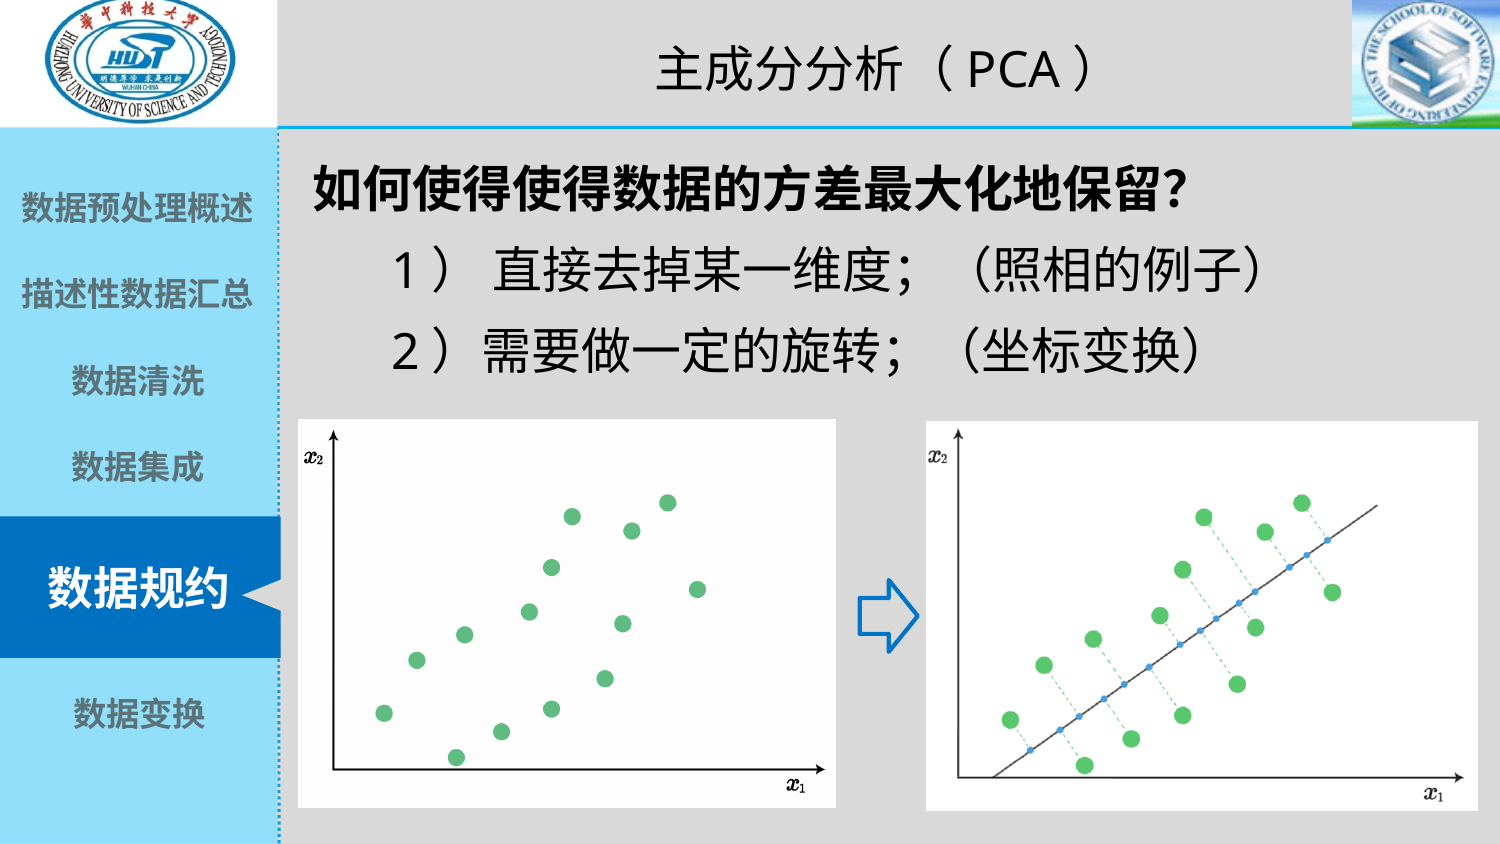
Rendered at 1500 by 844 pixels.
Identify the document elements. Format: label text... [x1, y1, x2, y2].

text_box [857, 578, 920, 654]
picture [297, 419, 836, 808]
text_box 如何使得使得数据的方差最大化地保留？ 1） 直接去掉某一维度；（照相的例子） 2）需要做一定的旋转；（坐标变换） [298, 150, 1459, 410]
picture [38, 0, 242, 127]
text_box 主成分分析（PCA） [277, 0, 1500, 127]
picture [925, 421, 1479, 811]
